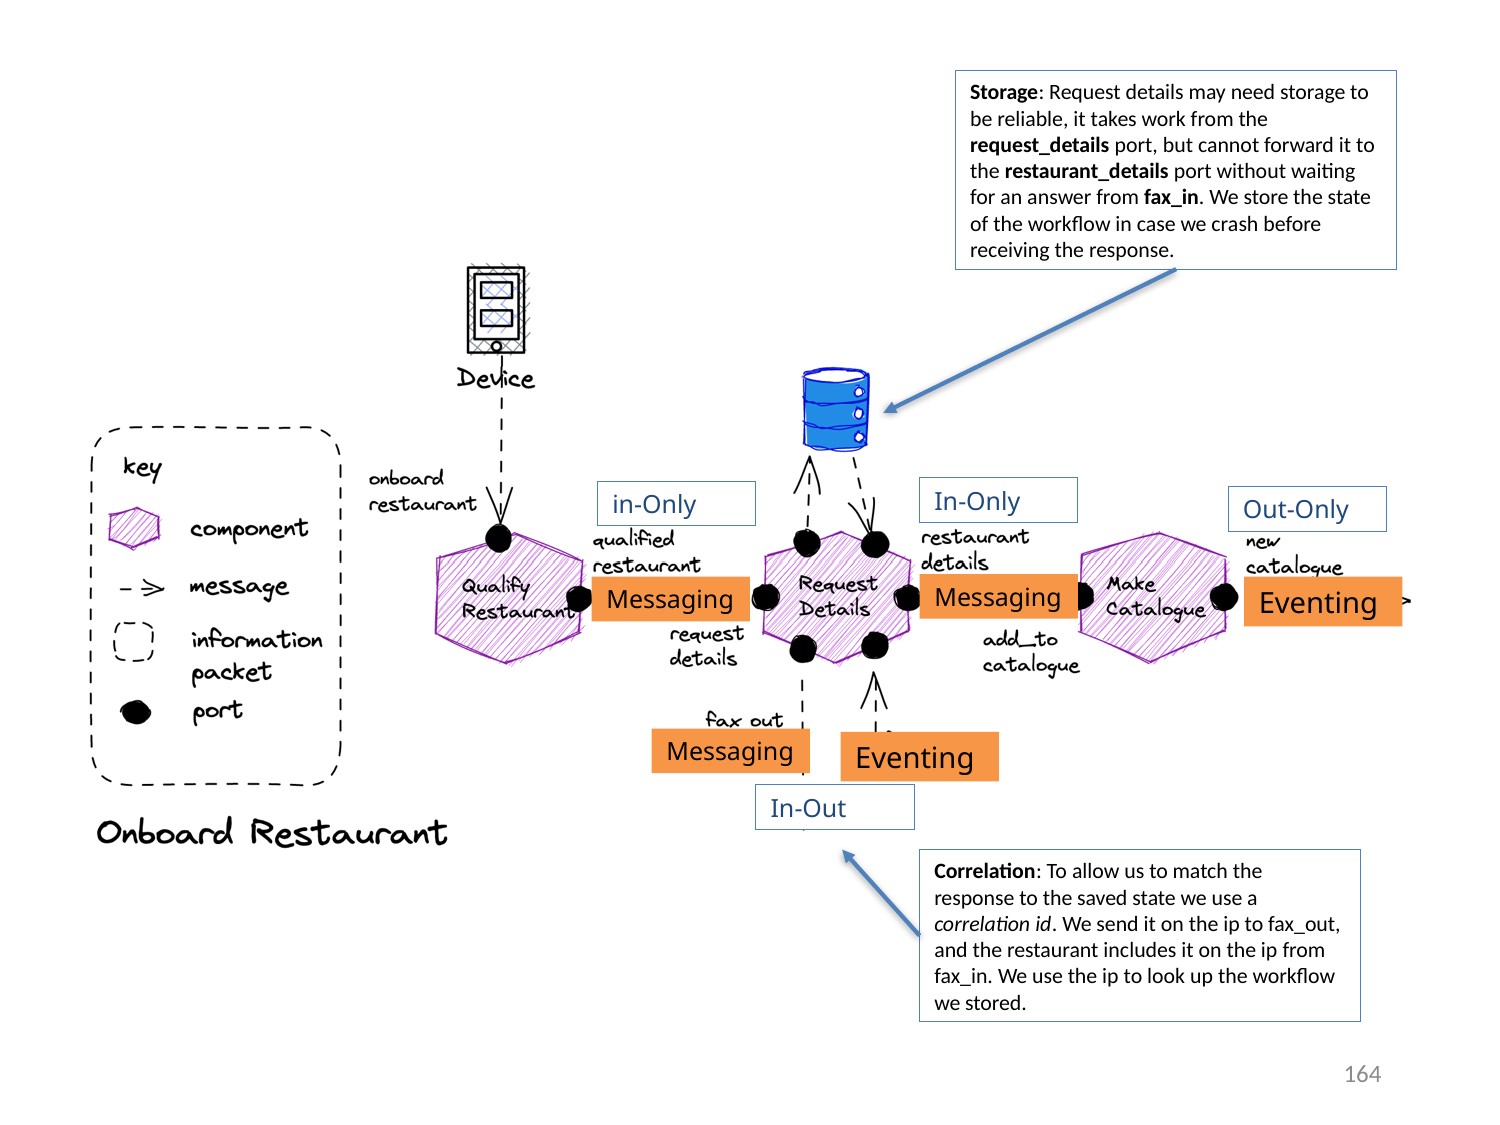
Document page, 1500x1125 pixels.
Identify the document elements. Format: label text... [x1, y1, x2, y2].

text_box Correlation: To allow us to match the response to the saved state we use a correlation id. We send it on the ip to fax_out, and the restaurant includes it on the ip from fax_in. We use the ip to look up the workflow we stored. [919, 878, 1361, 1022]
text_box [841, 849, 920, 937]
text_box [883, 271, 1177, 414]
text_box Storage: Request details may need storage to be reliable, it takes work from the request_details port, but cannot forward it to the restaurant_details port without waiting for an answer from fax_in. We store the state of the workflow in case we crash before receiving the response. [955, 70, 1397, 253]
picture [78, 255, 1422, 870]
slide_number 164 [1059, 1042, 1397, 1103]
